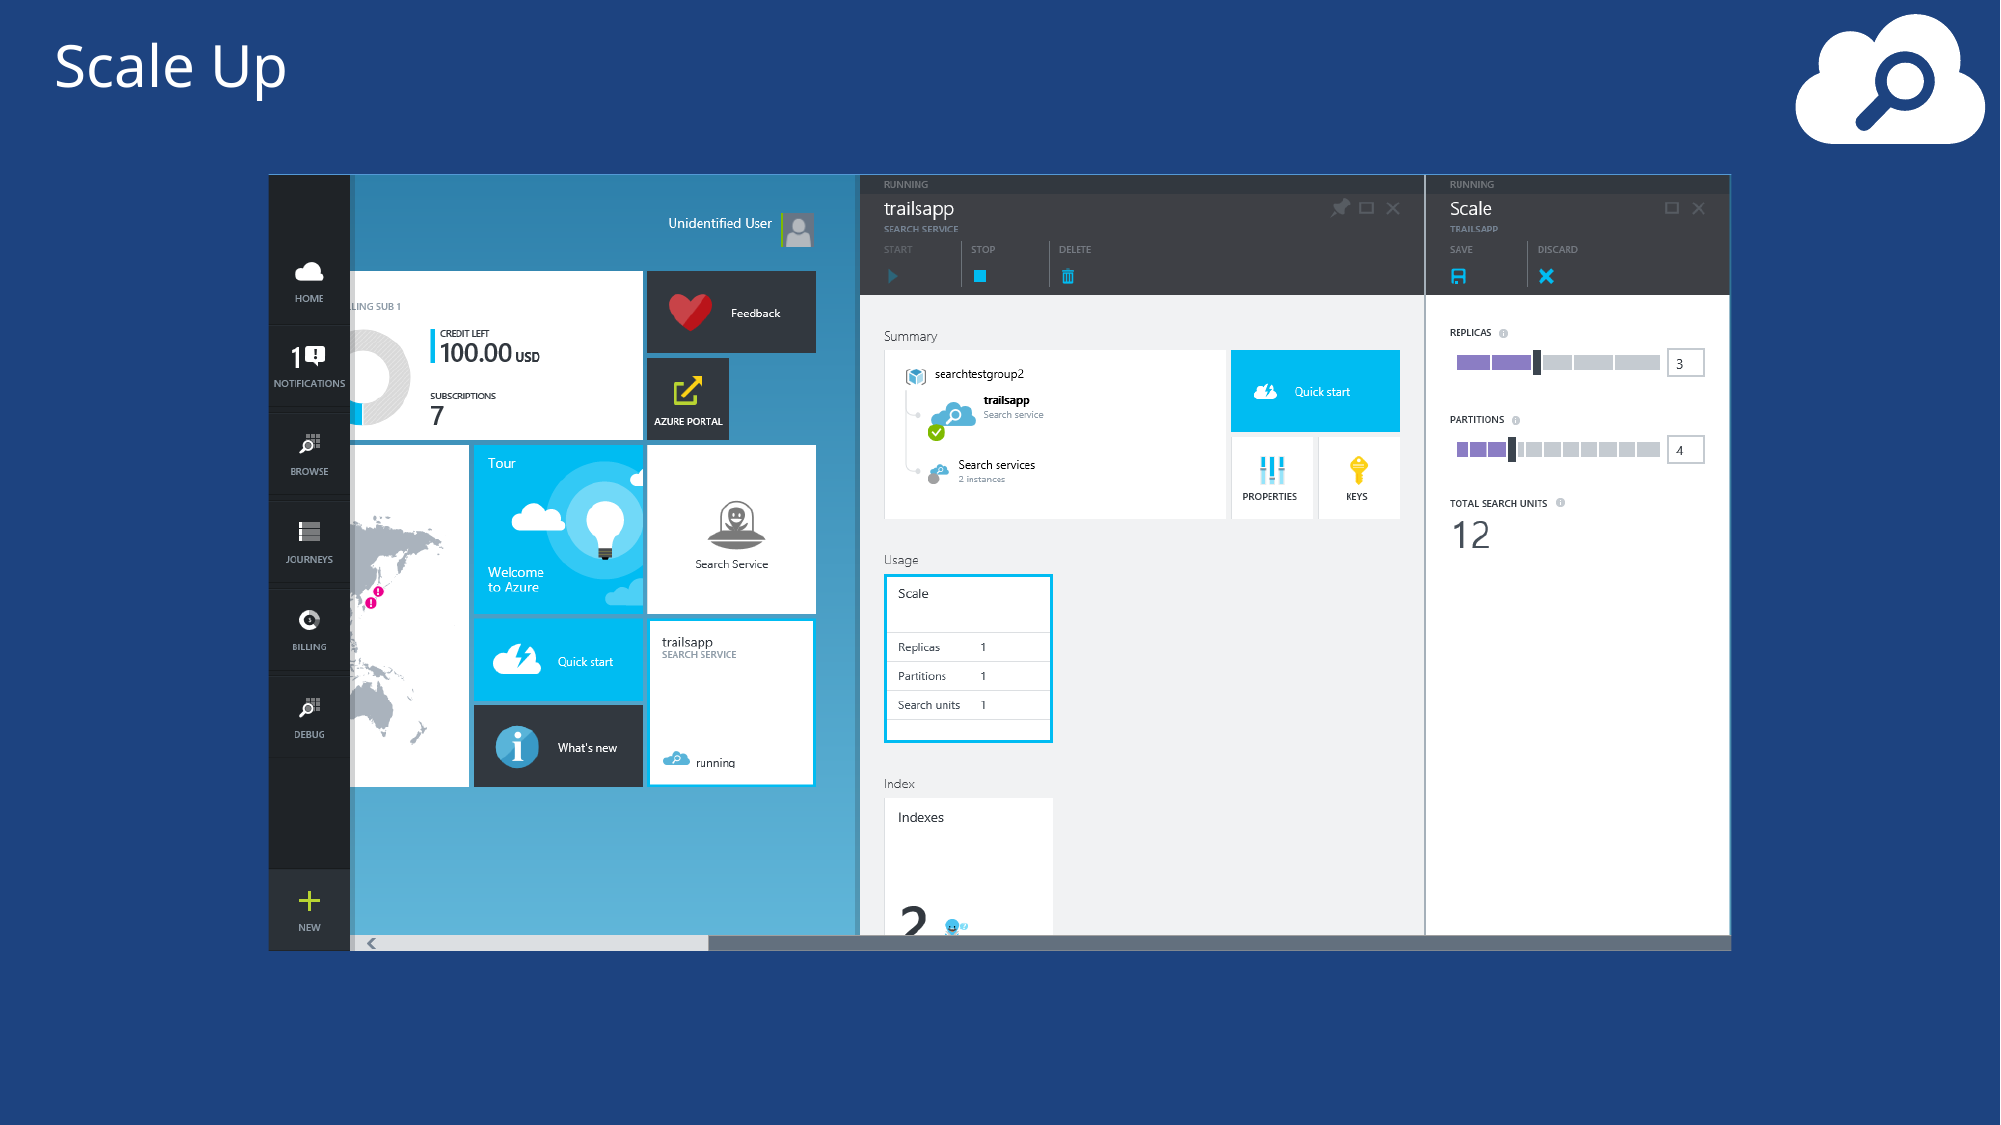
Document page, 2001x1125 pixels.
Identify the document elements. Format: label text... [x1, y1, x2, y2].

text_box Scale Up [0, 0, 2000, 134]
picture [268, 174, 1732, 951]
picture [1793, 11, 1986, 145]
